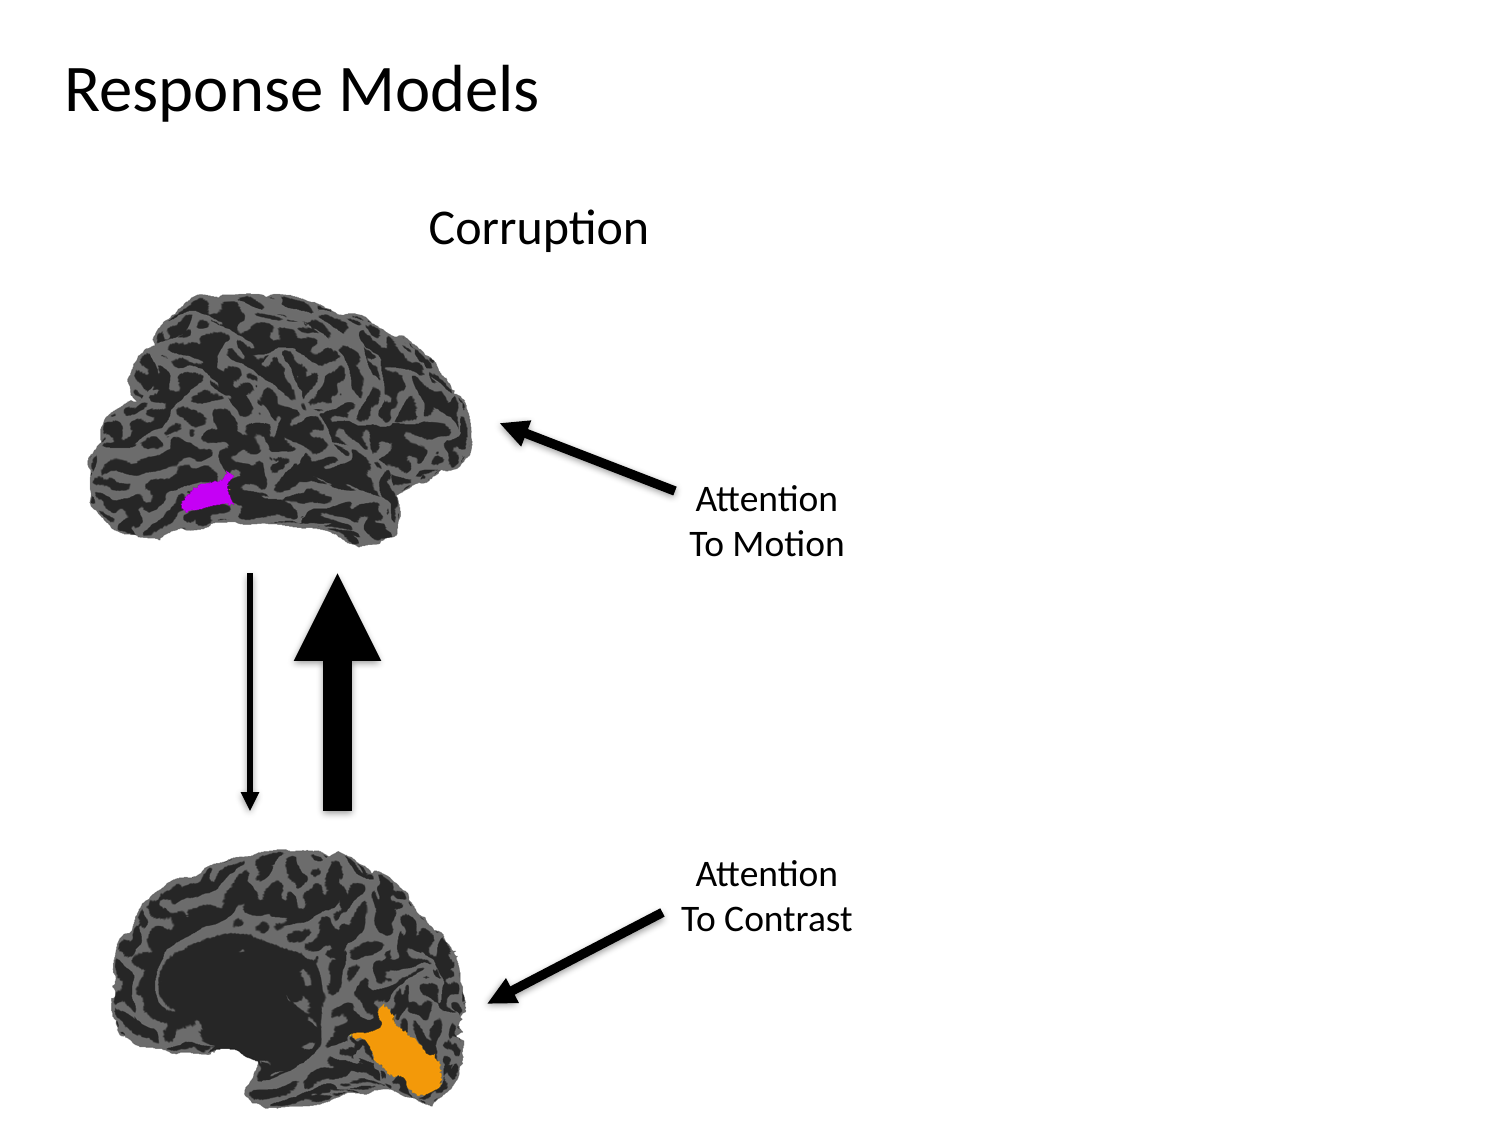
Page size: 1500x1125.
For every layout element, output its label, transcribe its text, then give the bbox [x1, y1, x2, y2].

text_box Attention To Contrast [816, 841, 868, 946]
picture [0, 710, 813, 1125]
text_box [499, 423, 676, 492]
text_box Response Models [50, 37, 1288, 133]
text_box Attention To Motion [804, 466, 860, 571]
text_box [487, 912, 663, 1004]
picture [0, 153, 801, 707]
